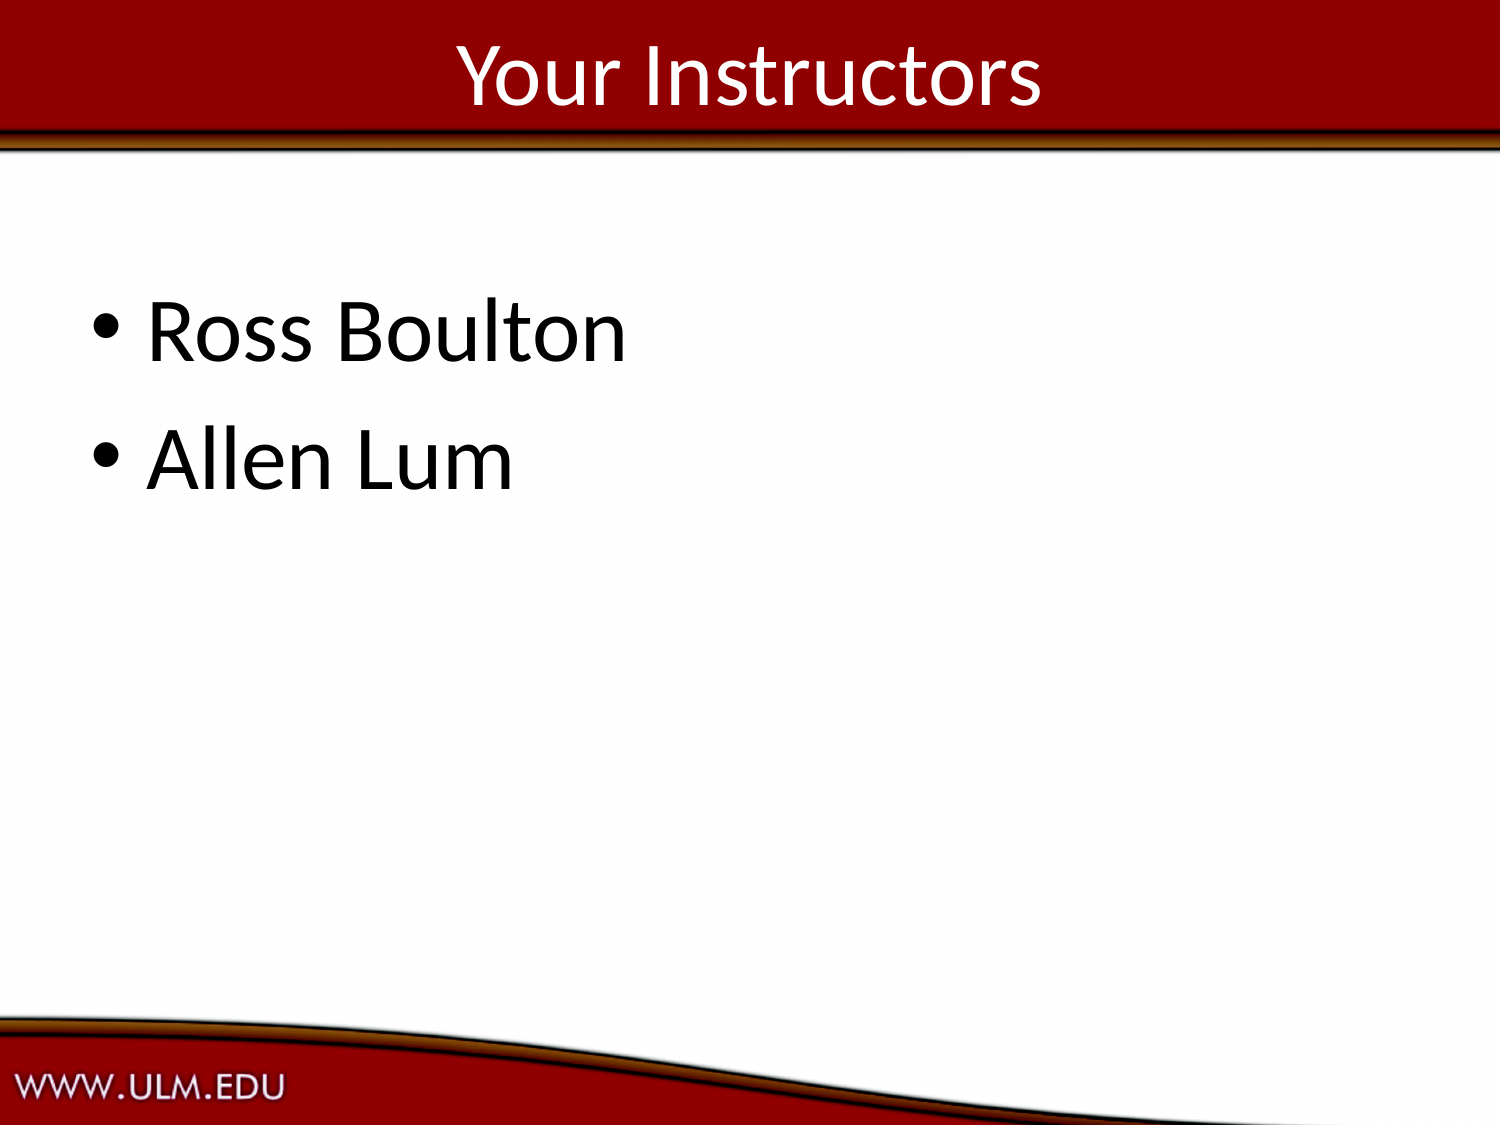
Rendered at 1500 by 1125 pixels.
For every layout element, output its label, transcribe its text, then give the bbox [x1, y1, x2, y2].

picture [0, 0, 1500, 1125]
list Ross Boulton Allen Lum [74, 262, 1426, 1006]
title Your Instructors [74, 0, 1426, 138]
